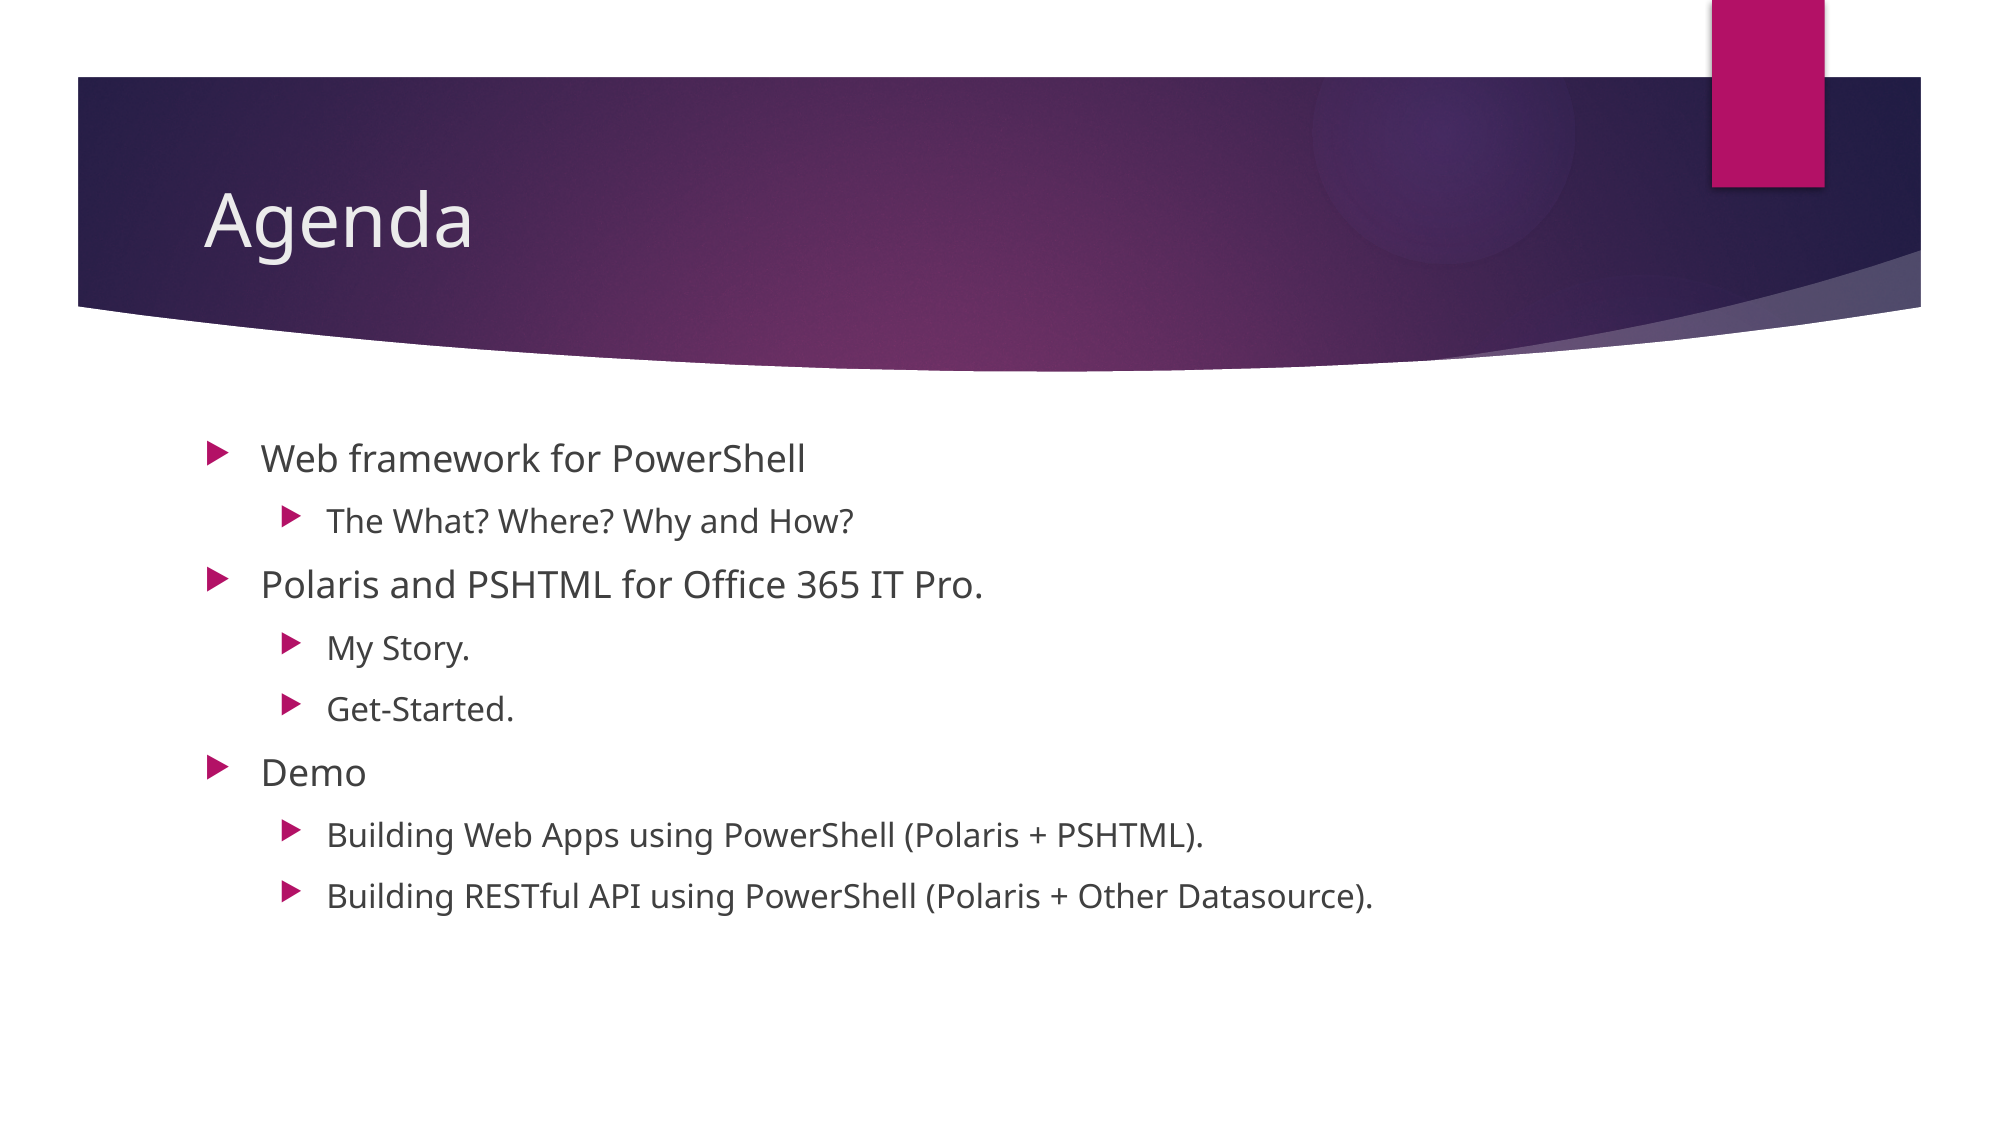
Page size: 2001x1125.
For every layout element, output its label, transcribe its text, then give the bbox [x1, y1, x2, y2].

list Web framework for PowerShell The What? Where? Why and How? Polaris and PSHTML for Office 365 IT Pro. My Story. Get-Started. Demo Building Web Apps using PowerShell (Polaris + PSHTML). Building RESTful API using PowerShell (Polaris + Other Datasource). [189, 427, 1638, 988]
title Agenda [189, 159, 1627, 276]
